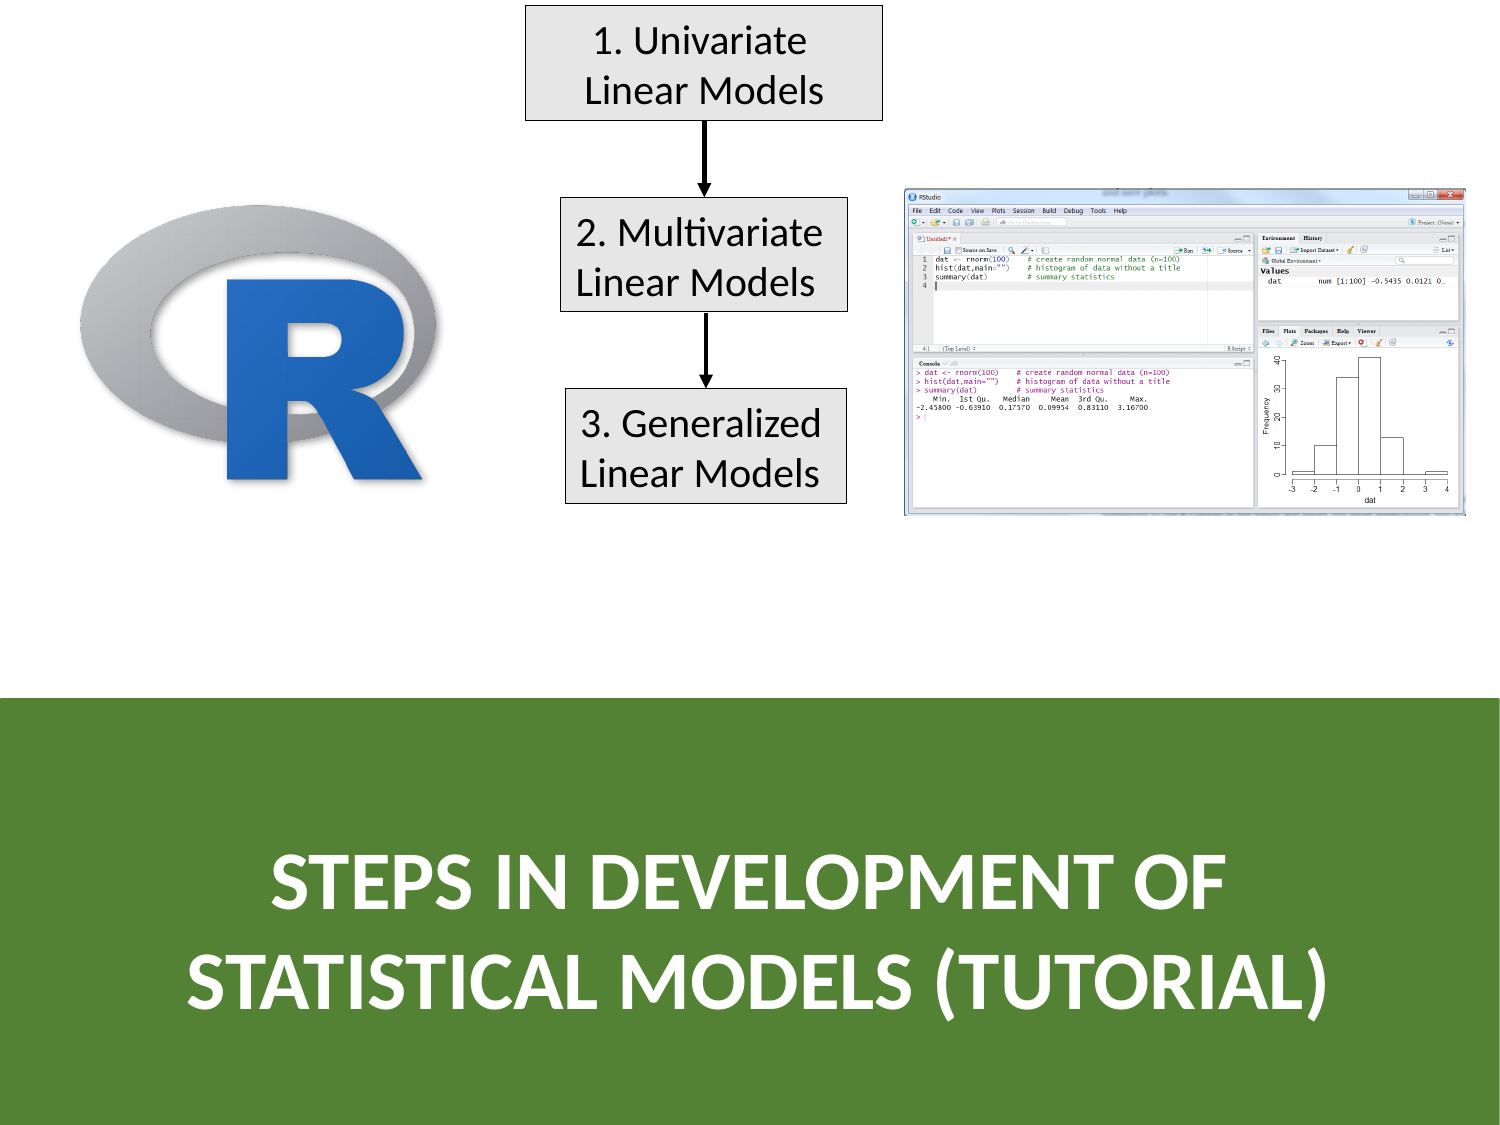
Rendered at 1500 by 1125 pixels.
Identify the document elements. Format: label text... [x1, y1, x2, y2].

text_box Steps in development of statistical models (tutorial) [0, 698, 1500, 1125]
picture [80, 204, 436, 480]
picture [904, 188, 1466, 516]
text_box 3. Generalized Linear Models [565, 388, 847, 504]
text_box 1. Univariate Linear Models [525, 5, 883, 121]
text_box 2. Multivariate Linear Models [560, 197, 848, 312]
